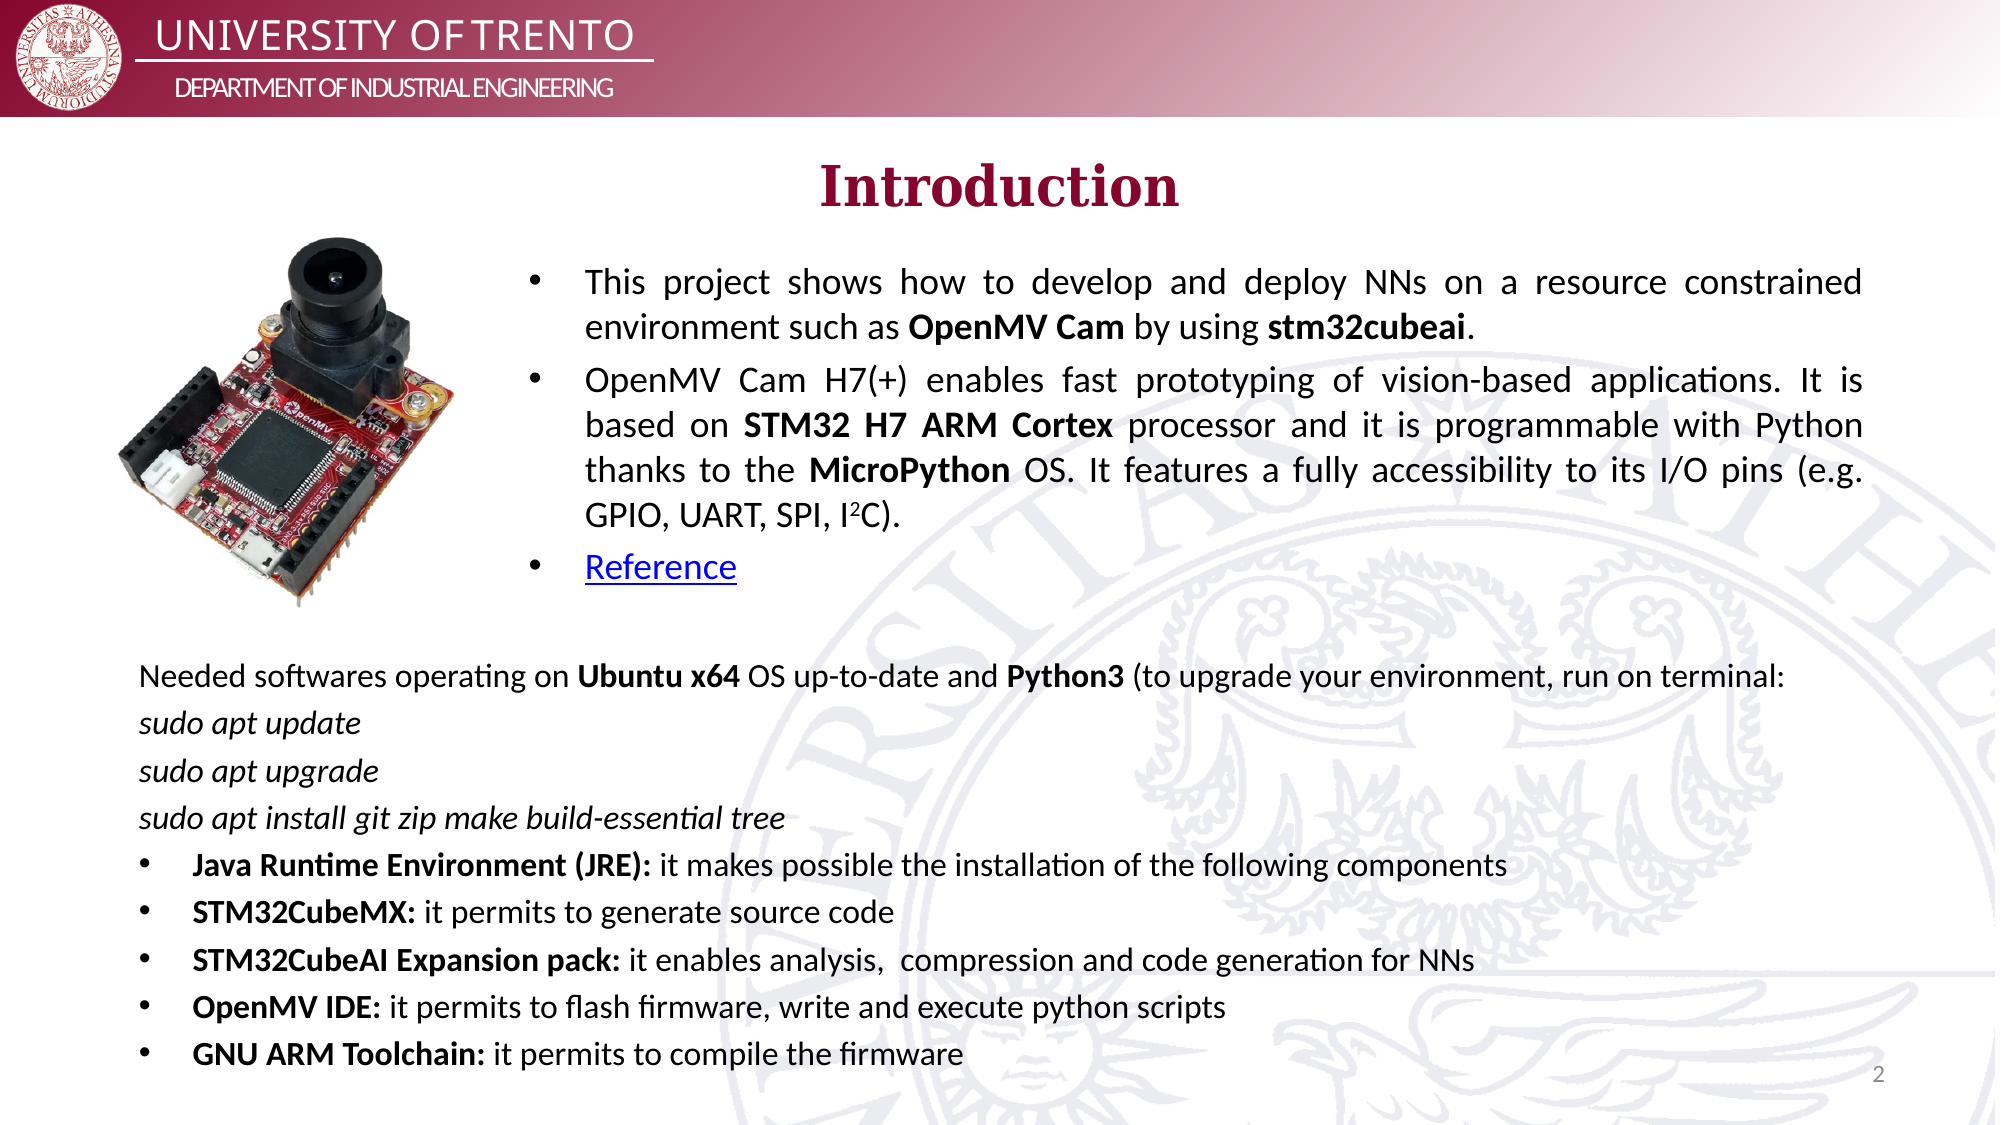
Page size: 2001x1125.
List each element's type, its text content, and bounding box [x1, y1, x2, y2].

title Introduction [158, 118, 1842, 250]
slide_number 2 [1433, 1042, 1900, 1103]
picture [80, 211, 476, 639]
text_box Needed softwares operating on Ubuntu x64 OS up-to-date and Python3 (to upgrade your environment, run on terminal: sudo apt update sudo apt upgrade sudo apt install git zip make build-essential tree Java Runtime Environment (JRE): it makes possible the installation of the following components STM32CubeMX: it permits to generate source code STM32CubeAI Expansion pack: it enables analysis, compression and code generation for NNs OpenMV IDE: it permits to flash firmware, write and execute python scripts GNU ARM Toolchain: it permits to compile the firmware [124, 646, 1962, 1082]
list This project shows how to develop and deploy NNs on a resource constrained environment such as OpenMV Cam by using stm32cubeai. OpenMV Cam H7(+) enables fast prototyping of vision-based applications. It is based on STM32 H7 ARM Cortex processor and it is programmable with Python thanks to the MicroPython OS. It features a fully accessibility to its I/O pins (e.g. GPIO, UART, SPI, I2C). Reference [513, 249, 1880, 600]
